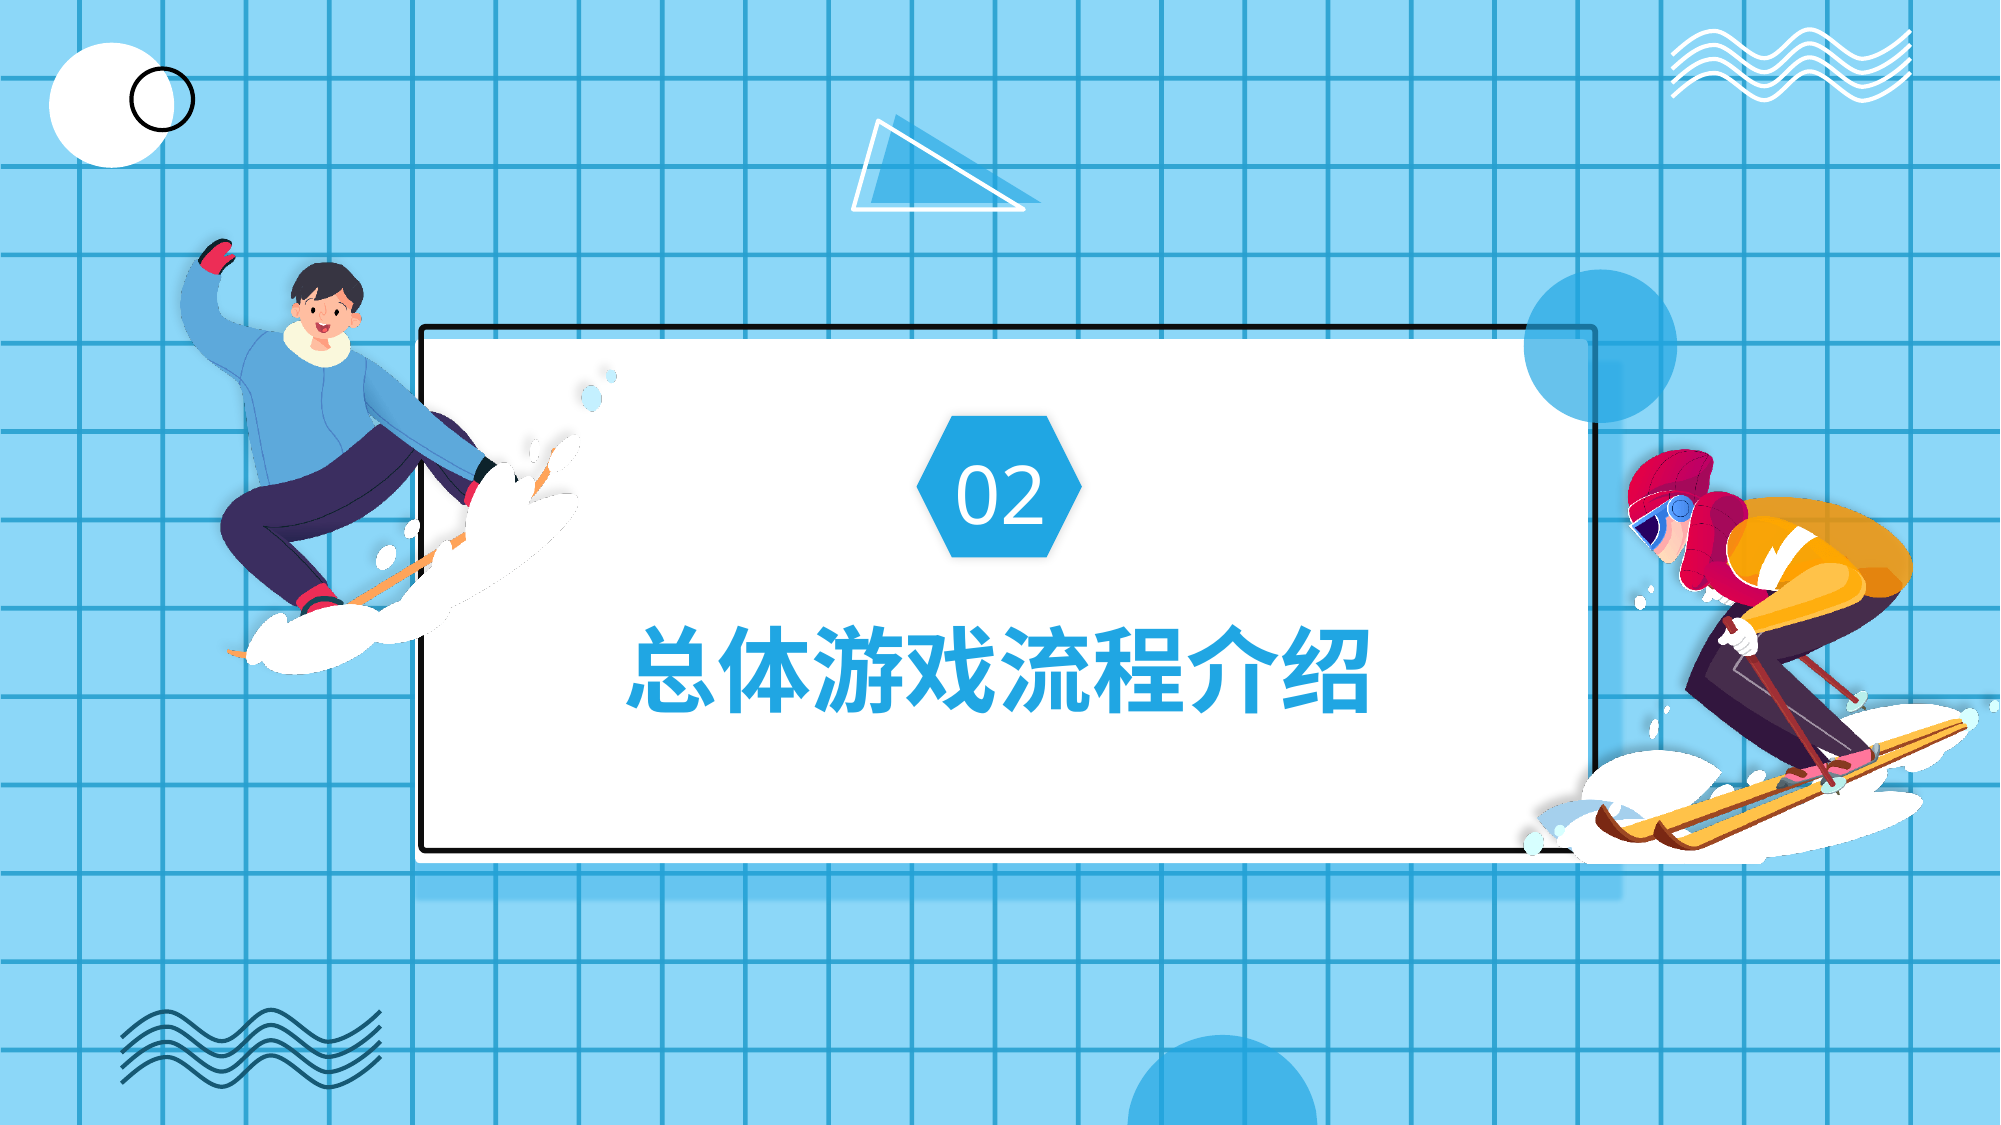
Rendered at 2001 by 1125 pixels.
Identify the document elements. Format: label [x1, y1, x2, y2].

text_box [852, 113, 1042, 210]
text_box [1671, 29, 1911, 101]
text_box [0, 0, 2000, 1125]
text_box [916, 415, 1089, 558]
text_box [121, 1009, 381, 1088]
text_box [414, 326, 1596, 864]
picture [1503, 428, 2000, 864]
text_box [48, 42, 194, 168]
picture [156, 208, 653, 705]
